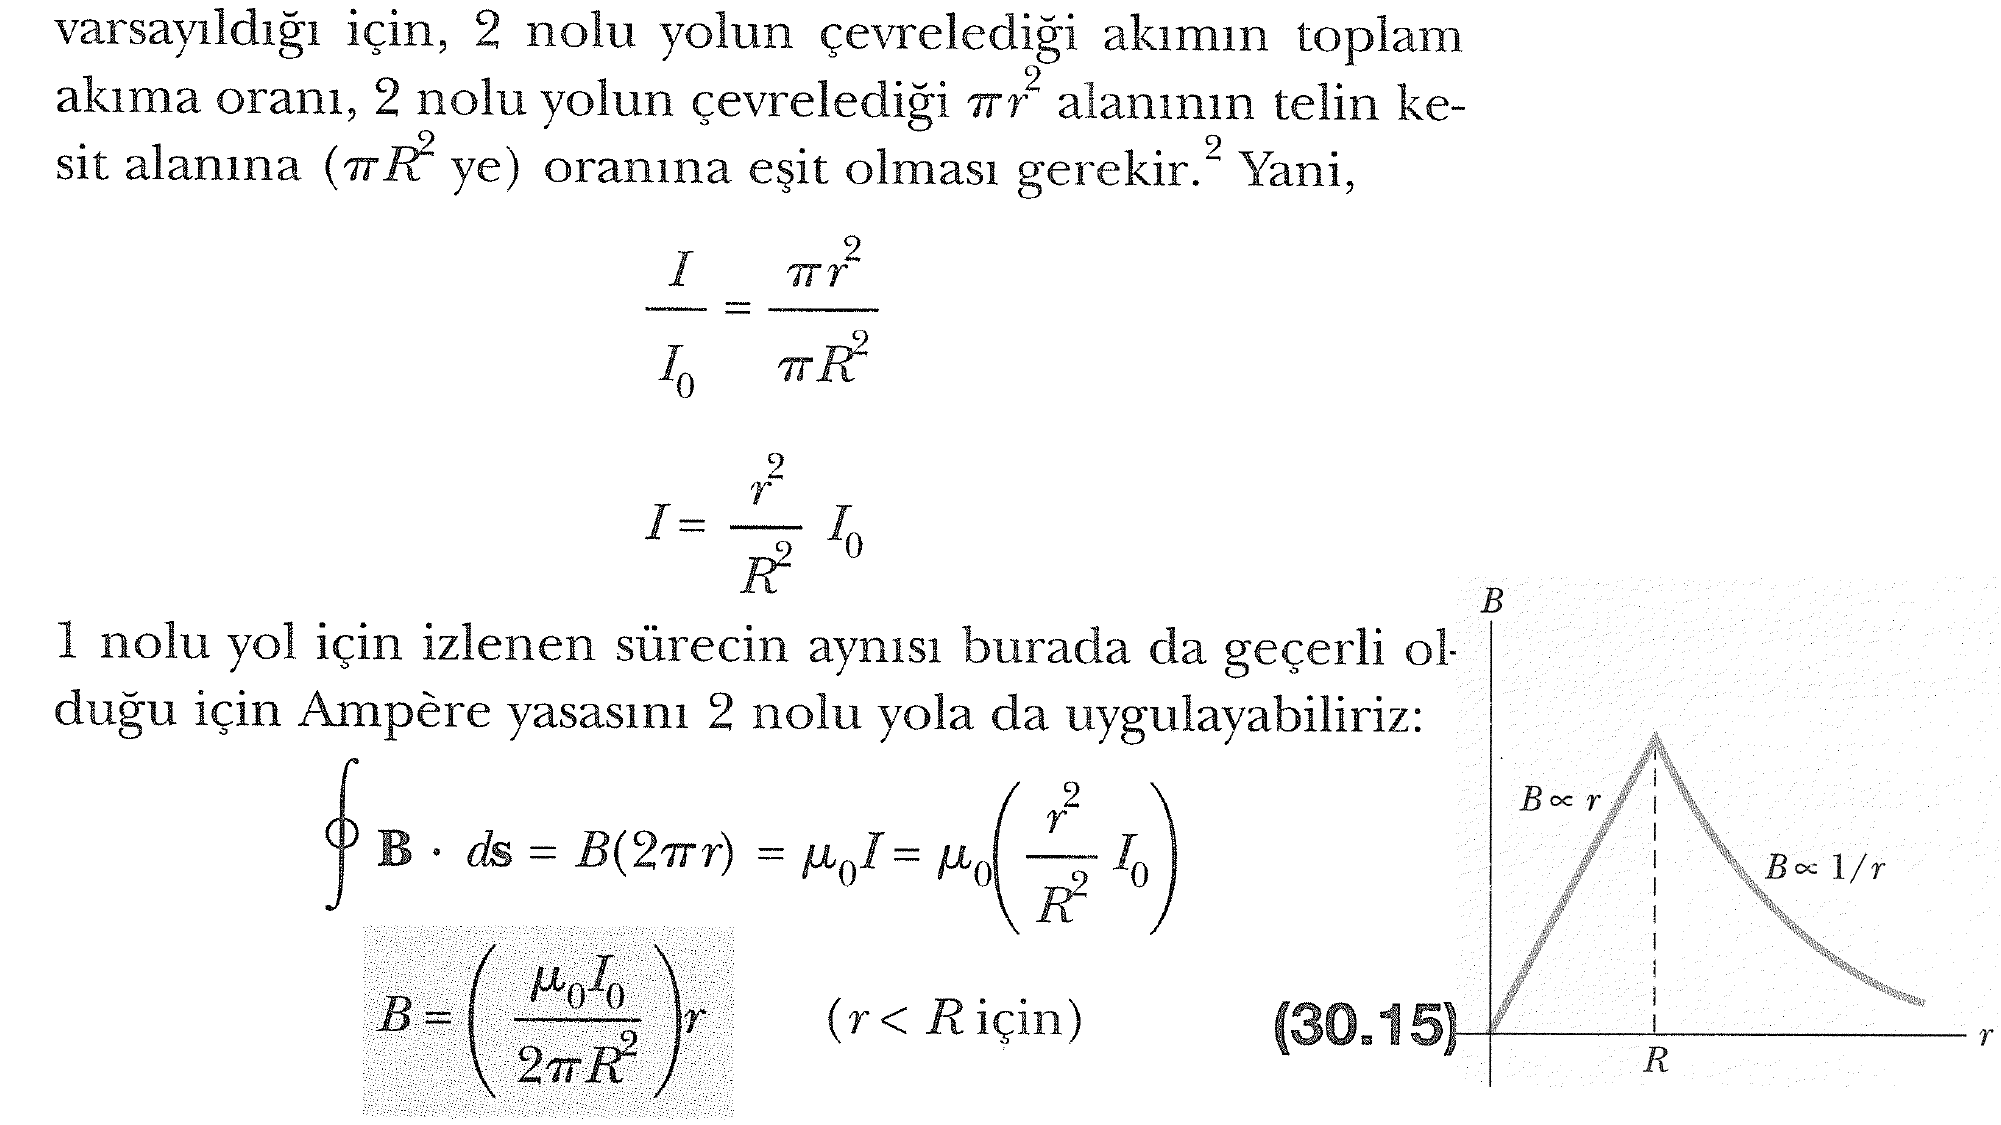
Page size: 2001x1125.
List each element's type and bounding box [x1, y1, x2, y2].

list [30, 0, 1510, 1125]
picture [1455, 577, 2000, 1087]
